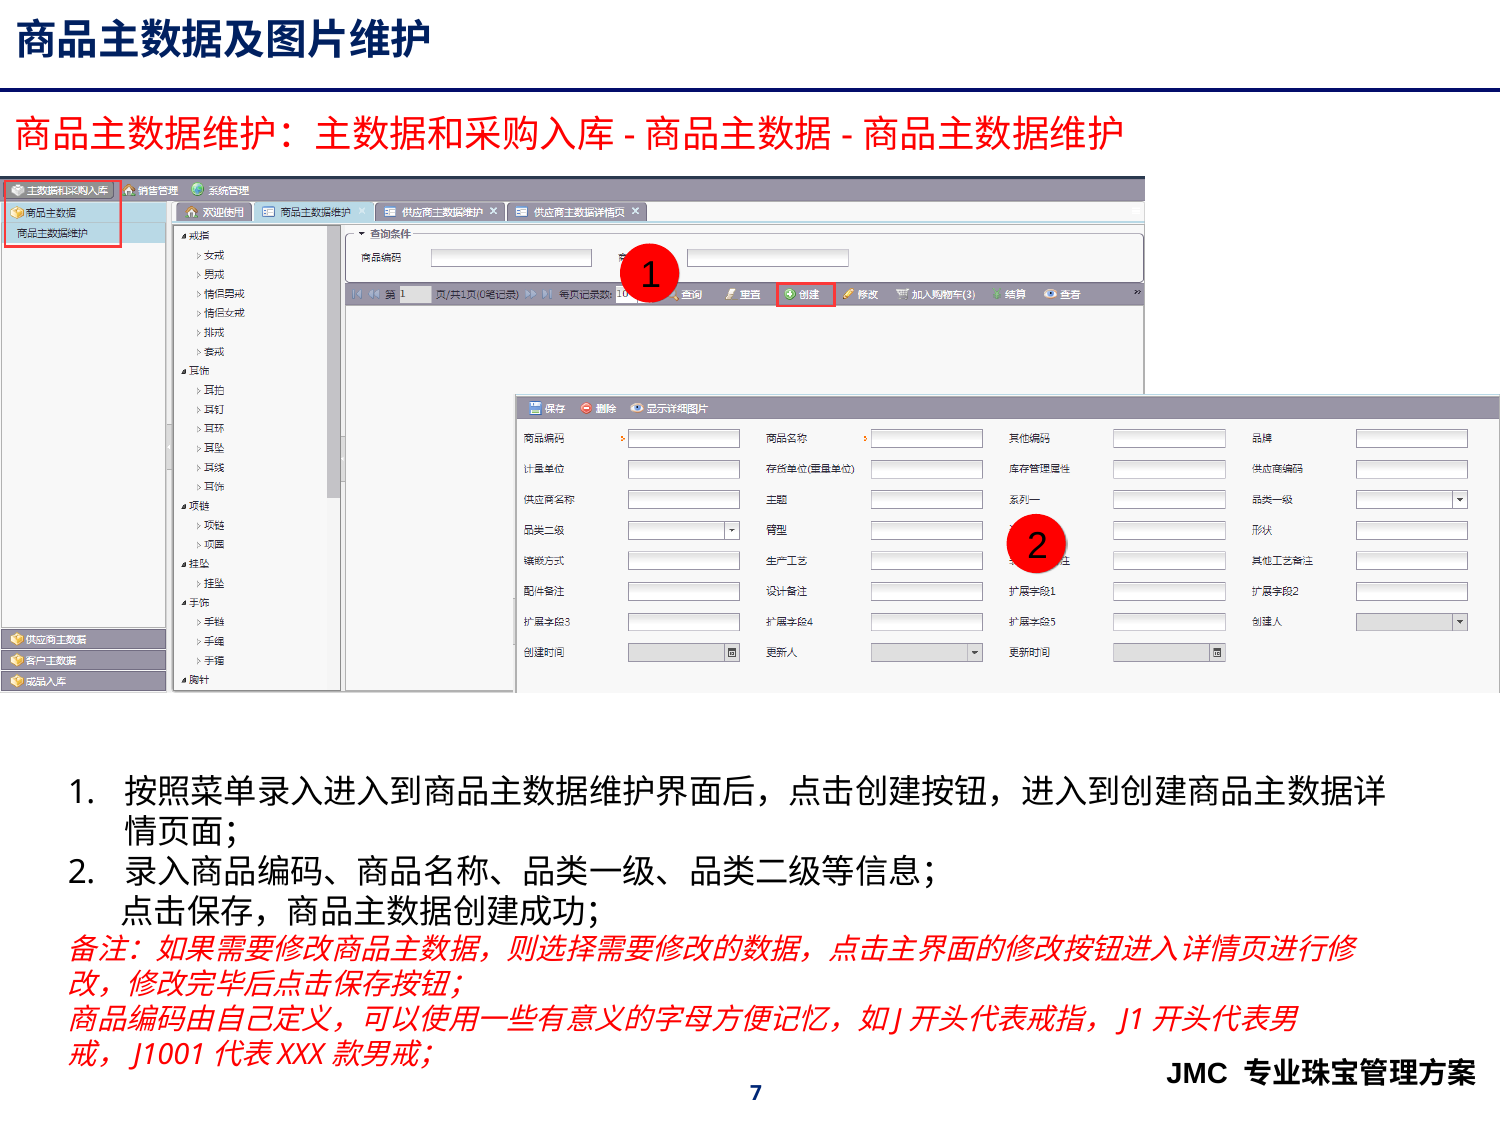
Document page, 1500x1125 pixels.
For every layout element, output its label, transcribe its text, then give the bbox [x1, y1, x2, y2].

title 商品主数据及图片维护 [0, 11, 1425, 79]
text_box 按照菜单录入进入到商品主数据维护界面后，点击创建按钮，进入到创建商品主数据详情页面； 录入商品编码、商品名称、品类一级、品类二级等信息； 点击保存，商品主数据创建成功； 备注：如果需要修改商品主数据，则选择需要修改的数据，点击主界面的修改按钮进入详情页进行修改，修改完毕后点击保存按钮； 商品编码由自己定义，可以使用一些有意义的字母方便记忆，如J开头代表戒指，J1开头代表男戒，J1001代表XXX款男戒； [53, 763, 1424, 1078]
text_box 商品主数据维护：主数据和采购入库-商品主数据-商品主数据维护 [0, 102, 1459, 162]
picture [0, 175, 1500, 694]
